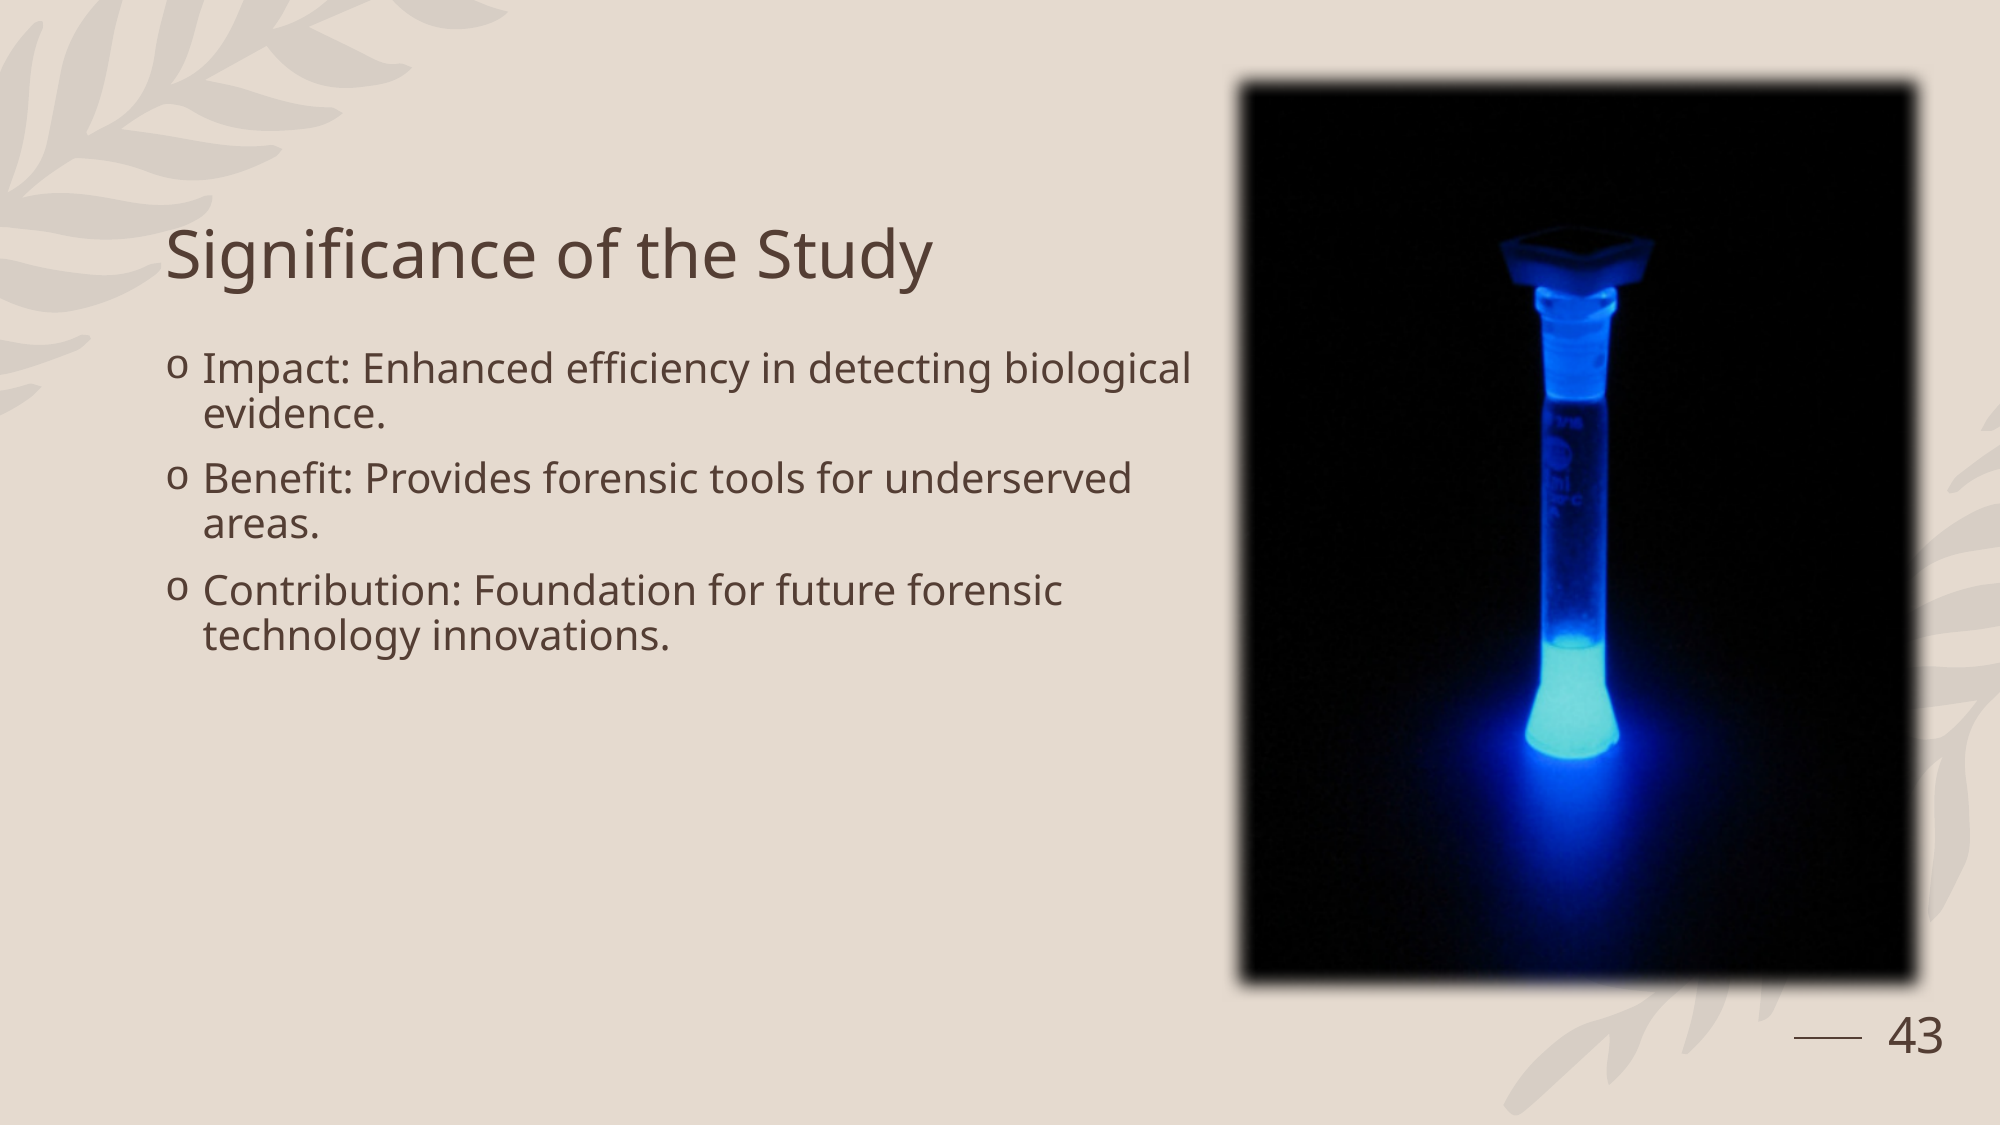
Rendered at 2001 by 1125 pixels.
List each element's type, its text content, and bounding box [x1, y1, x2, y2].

picture [1222, 64, 1935, 1002]
slide_number 43 [1862, 964, 1971, 1112]
title Significance of the Study [150, 149, 1222, 300]
list Impact: Enhanced efficiency in detecting biological evidence. Benefit: Provides forensic tools for underserved areas. Contribution: Foundation for future forensic technology innovations. [150, 339, 1222, 981]
